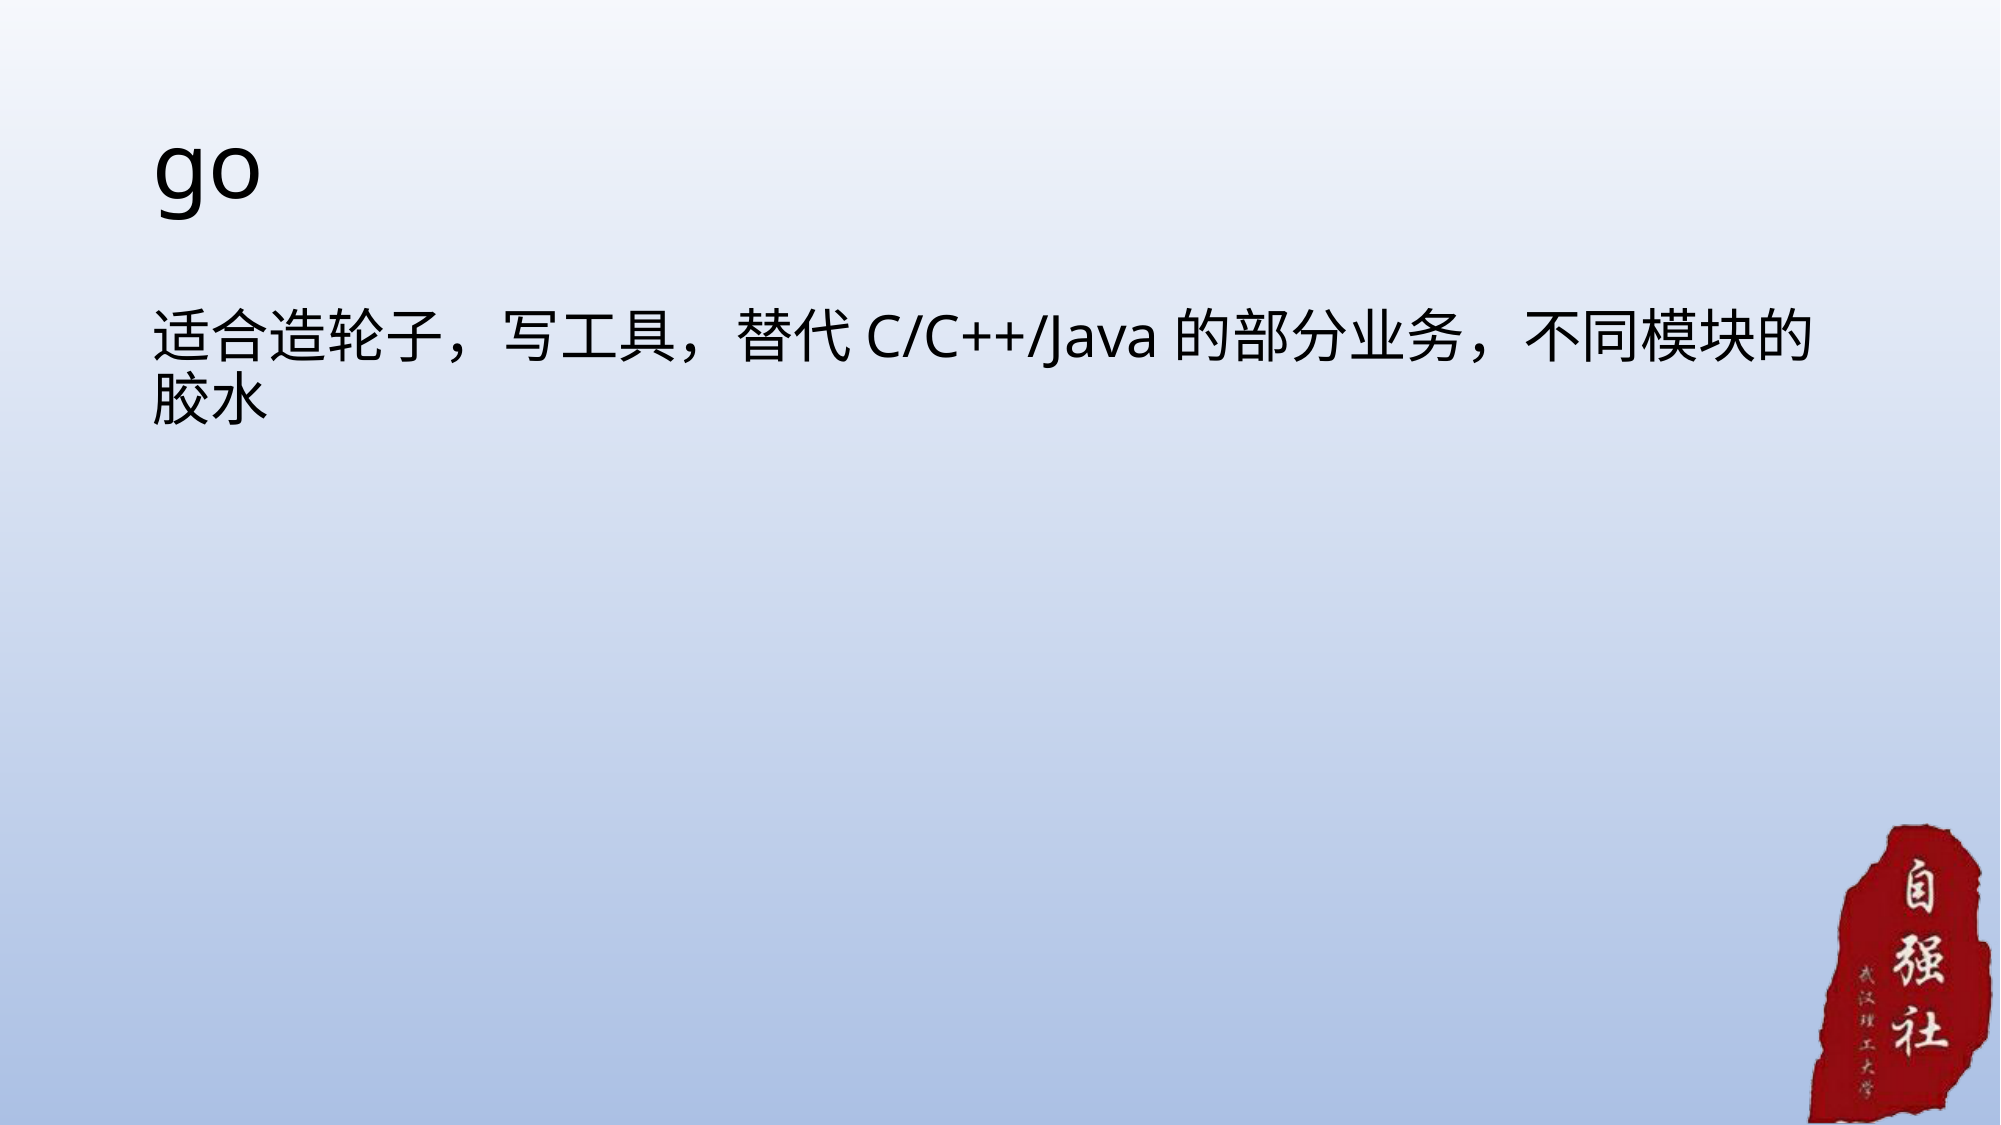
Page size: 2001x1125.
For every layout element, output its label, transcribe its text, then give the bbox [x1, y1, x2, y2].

list 适合造轮子，写工具，替代C/C++/Java的部分业务，不同模块的胶水 [137, 299, 1863, 1014]
picture [1769, 823, 2000, 1125]
title go [137, 59, 1863, 278]
